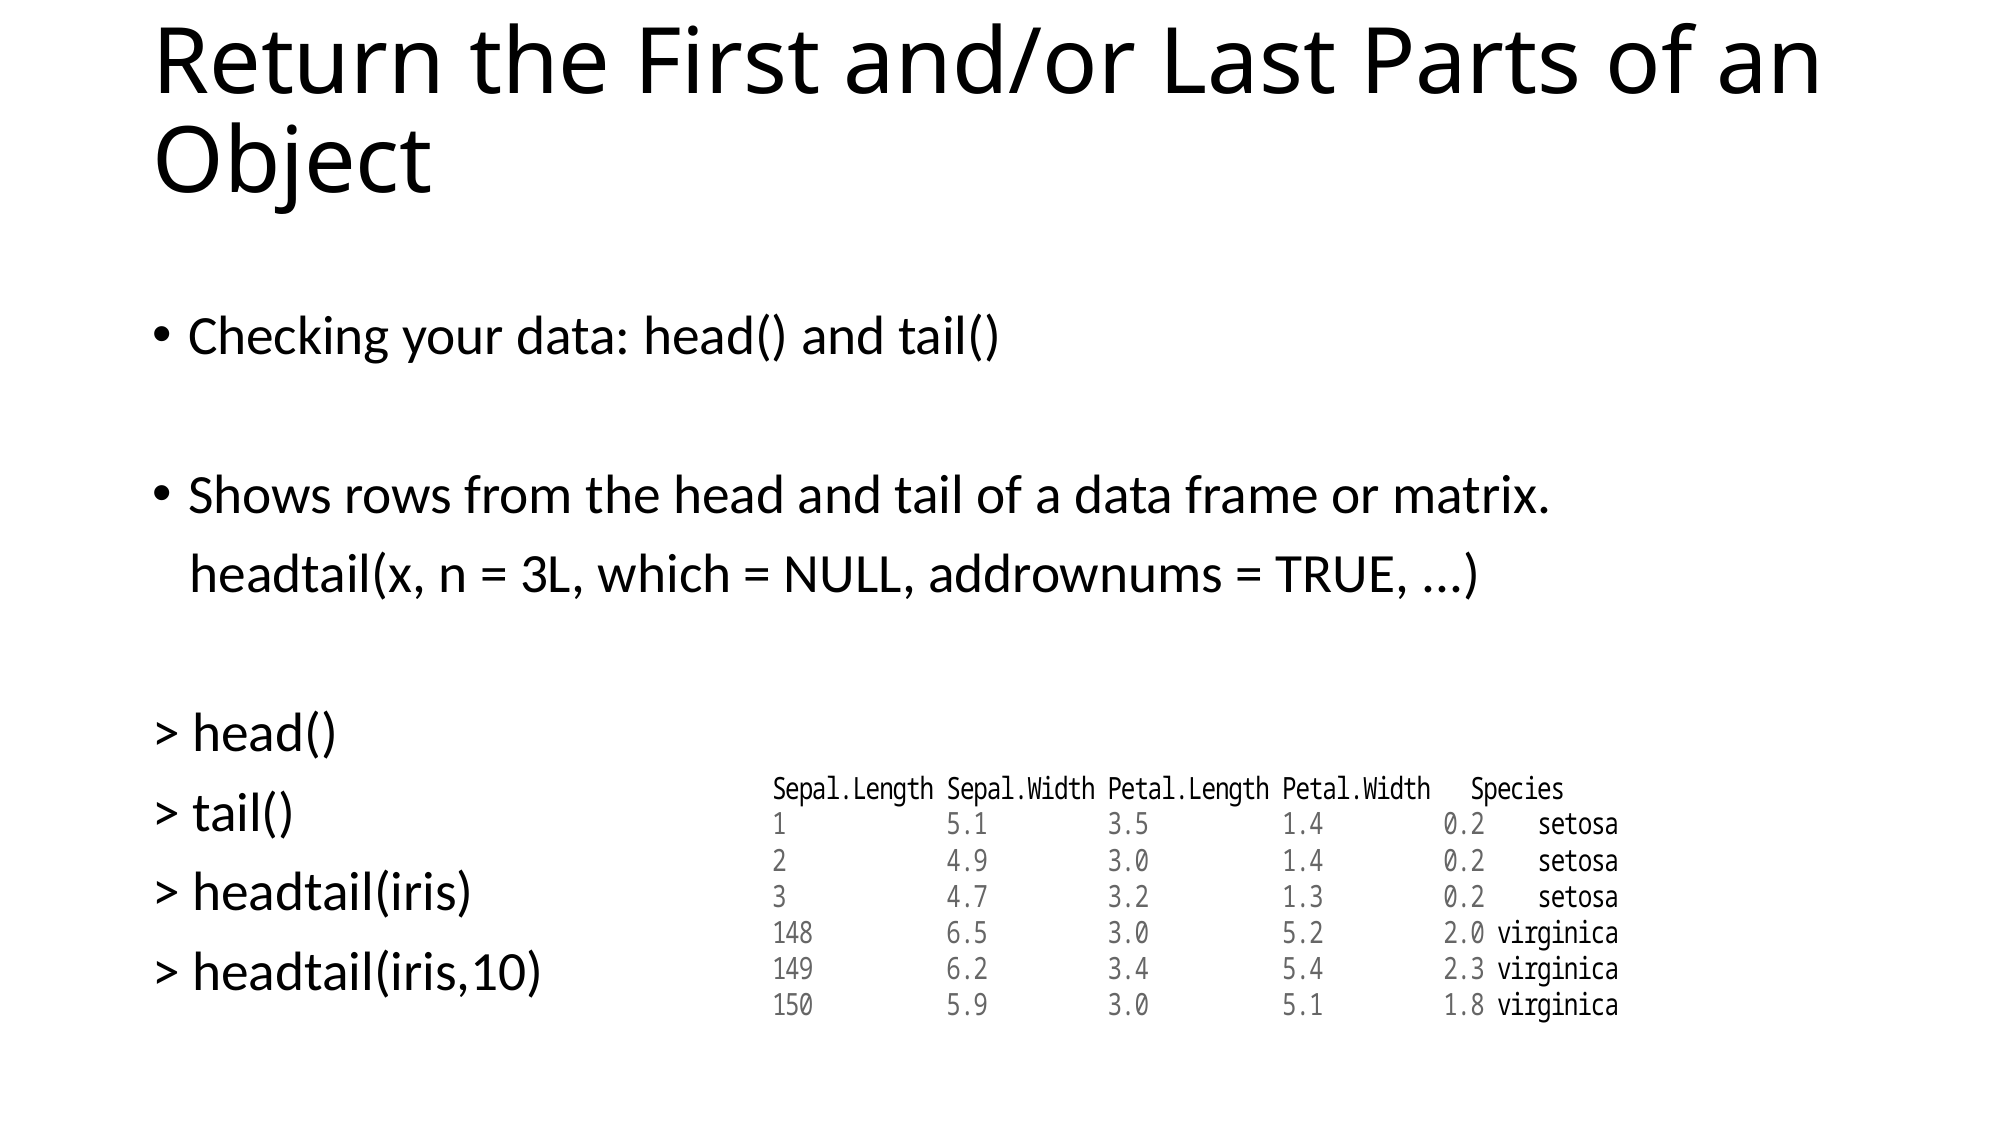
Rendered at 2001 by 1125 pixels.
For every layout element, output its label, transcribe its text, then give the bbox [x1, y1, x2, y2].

picture [771, 770, 1974, 1101]
title Return the First and/or Last Parts of an Object [137, 59, 1863, 278]
list Checking your data: head() and tail() Shows rows from the head and tail of a data frame or matrix. headtail(x, n = 3L, which = NULL, addrownums = TRUE, ...) > head() > tail() > headtail(iris) > headtail(iris,10) [137, 299, 1863, 1014]
